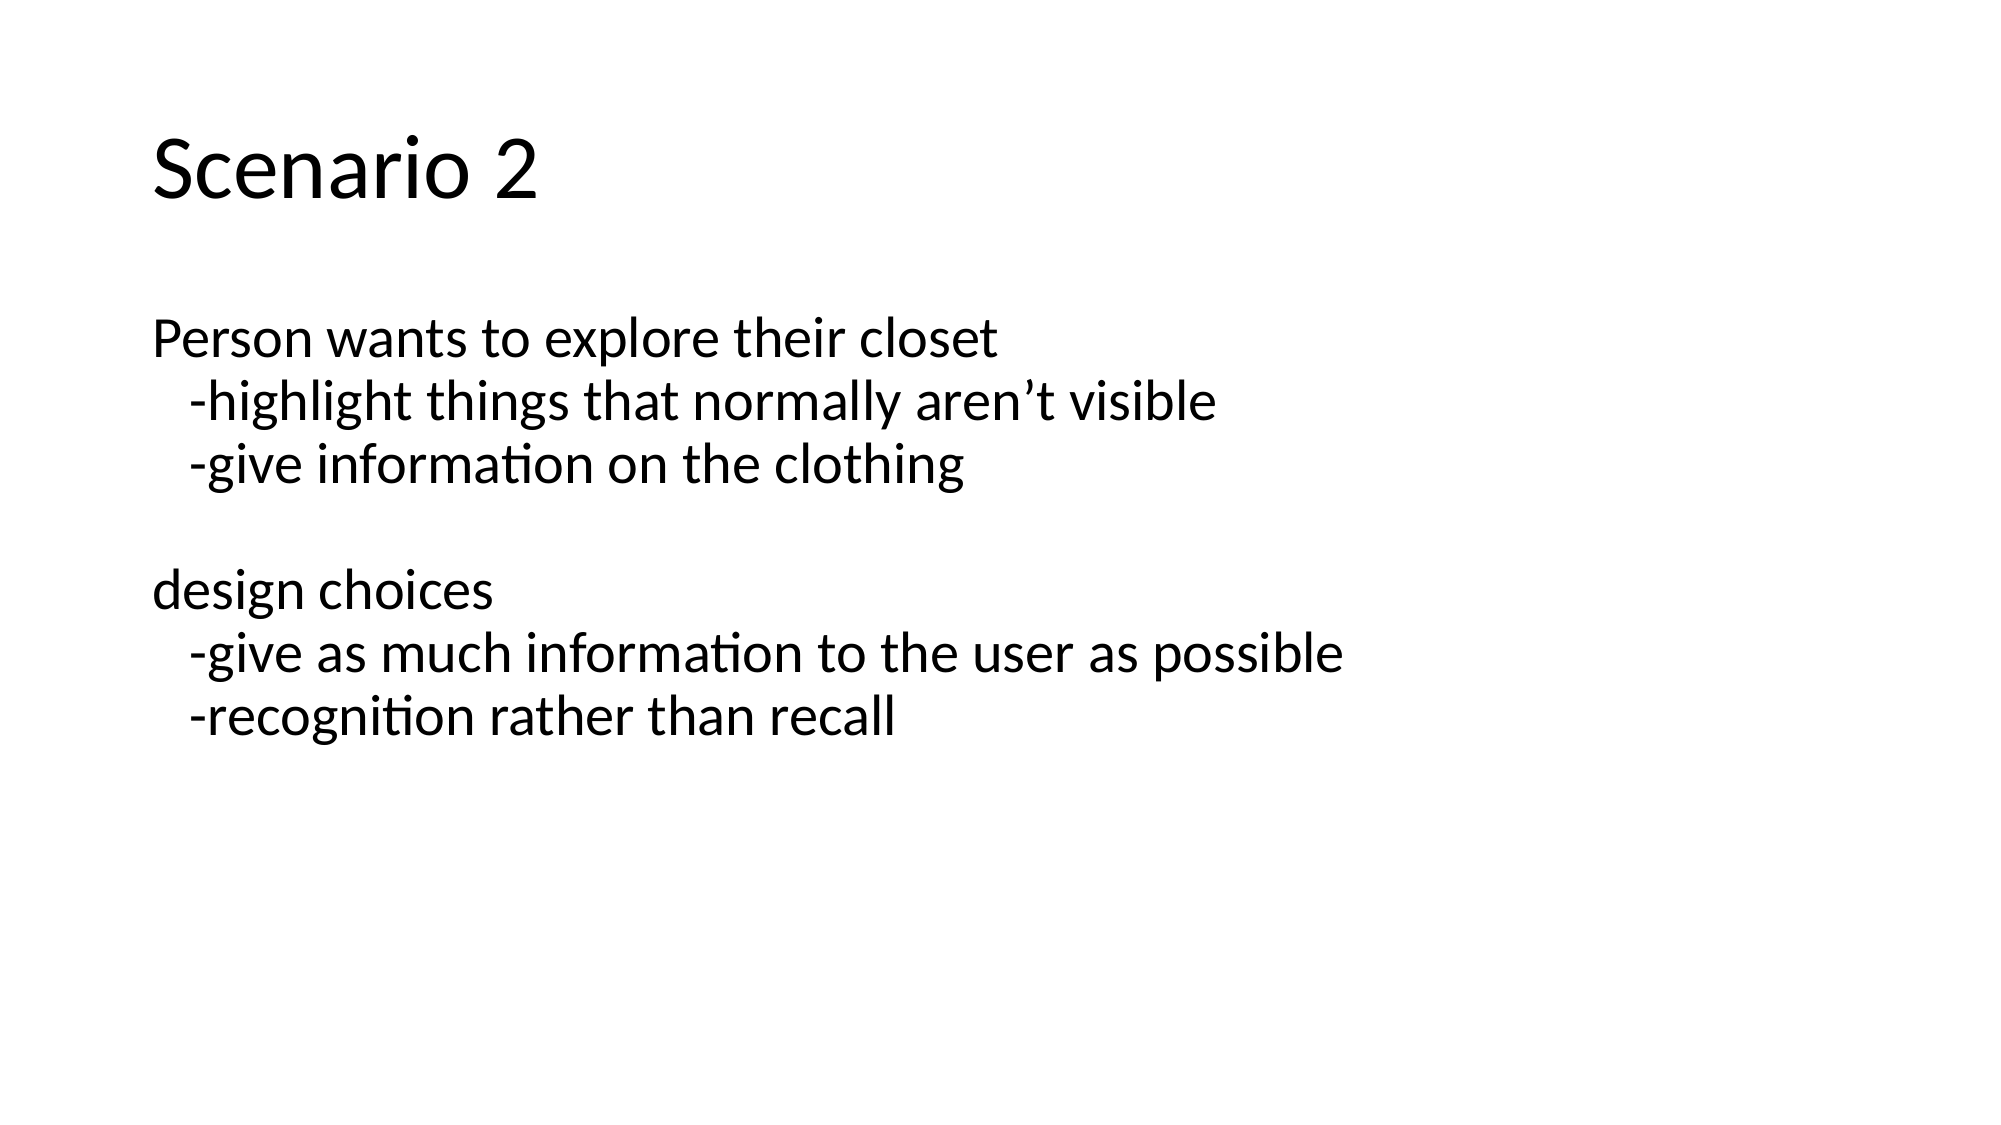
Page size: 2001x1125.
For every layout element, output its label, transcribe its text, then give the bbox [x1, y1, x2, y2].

list Person wants to explore their closet -highlight things that normally aren’t visible -give information on the clothing design choices -give as much information to the user as possible -recognition rather than recall [137, 299, 1863, 1014]
title Scenario 2 [137, 59, 1863, 278]
